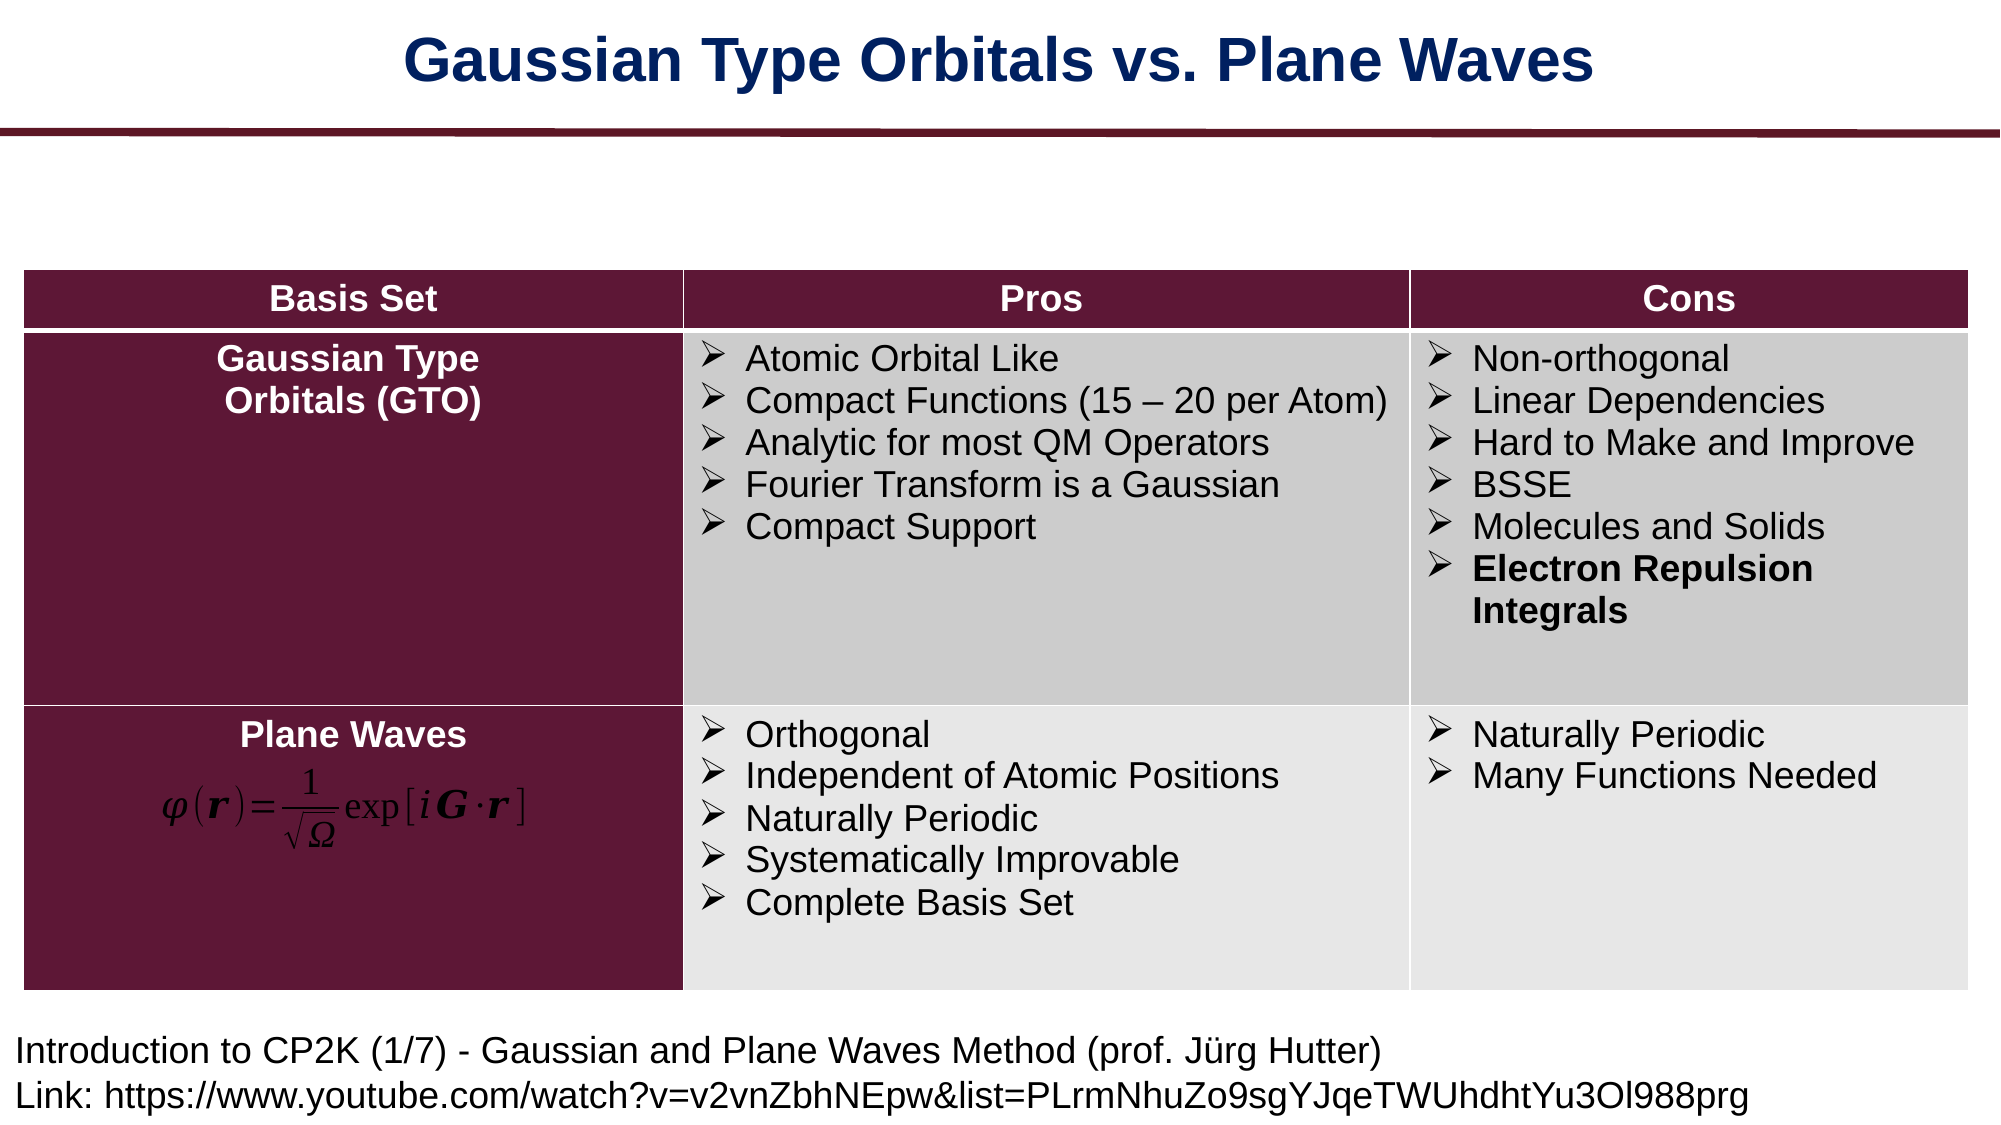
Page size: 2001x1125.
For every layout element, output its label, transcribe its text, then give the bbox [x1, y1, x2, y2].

table_header Pros [684, 270, 1409, 328]
table_header Cons [1411, 270, 1968, 328]
table_cell Naturally Periodic Many Functions Needed [1411, 706, 1968, 990]
text_box Introduction to CP2K (1/7) - Gaussian and Plane Waves Method (prof. Jürg Hutter) Link: https://www.youtube.com/watch?v=v2vnZbhNEpw&list=PLrmNhuZo9sgYJqeTWUhdhtYu3Ol988prg [0, 1018, 2000, 1124]
table_cell Orthogonal Independent of Atomic Positions Naturally Periodic Systematically Improvable Complete Basis Set [684, 706, 1409, 990]
table_cell Atomic Orbital Like Compact Functions (15 – 20 per Atom) Analytic for most QM Operators Fourier Transform is a Gaussian Compact Support [684, 333, 1409, 705]
text_box Gaussian Type Orbitals vs. Plane Waves [0, 11, 2000, 102]
table_cell Non-orthogonal Linear Dependencies Hard to Make and Improve BSSE Molecules and Solids Electron Repulsion Integrals [1411, 333, 1968, 705]
table_header Basis Set [24, 270, 683, 328]
table_cell Gaussian Type Orbitals (GTO) [24, 333, 683, 705]
table_cell Plane Waves [24, 706, 683, 990]
